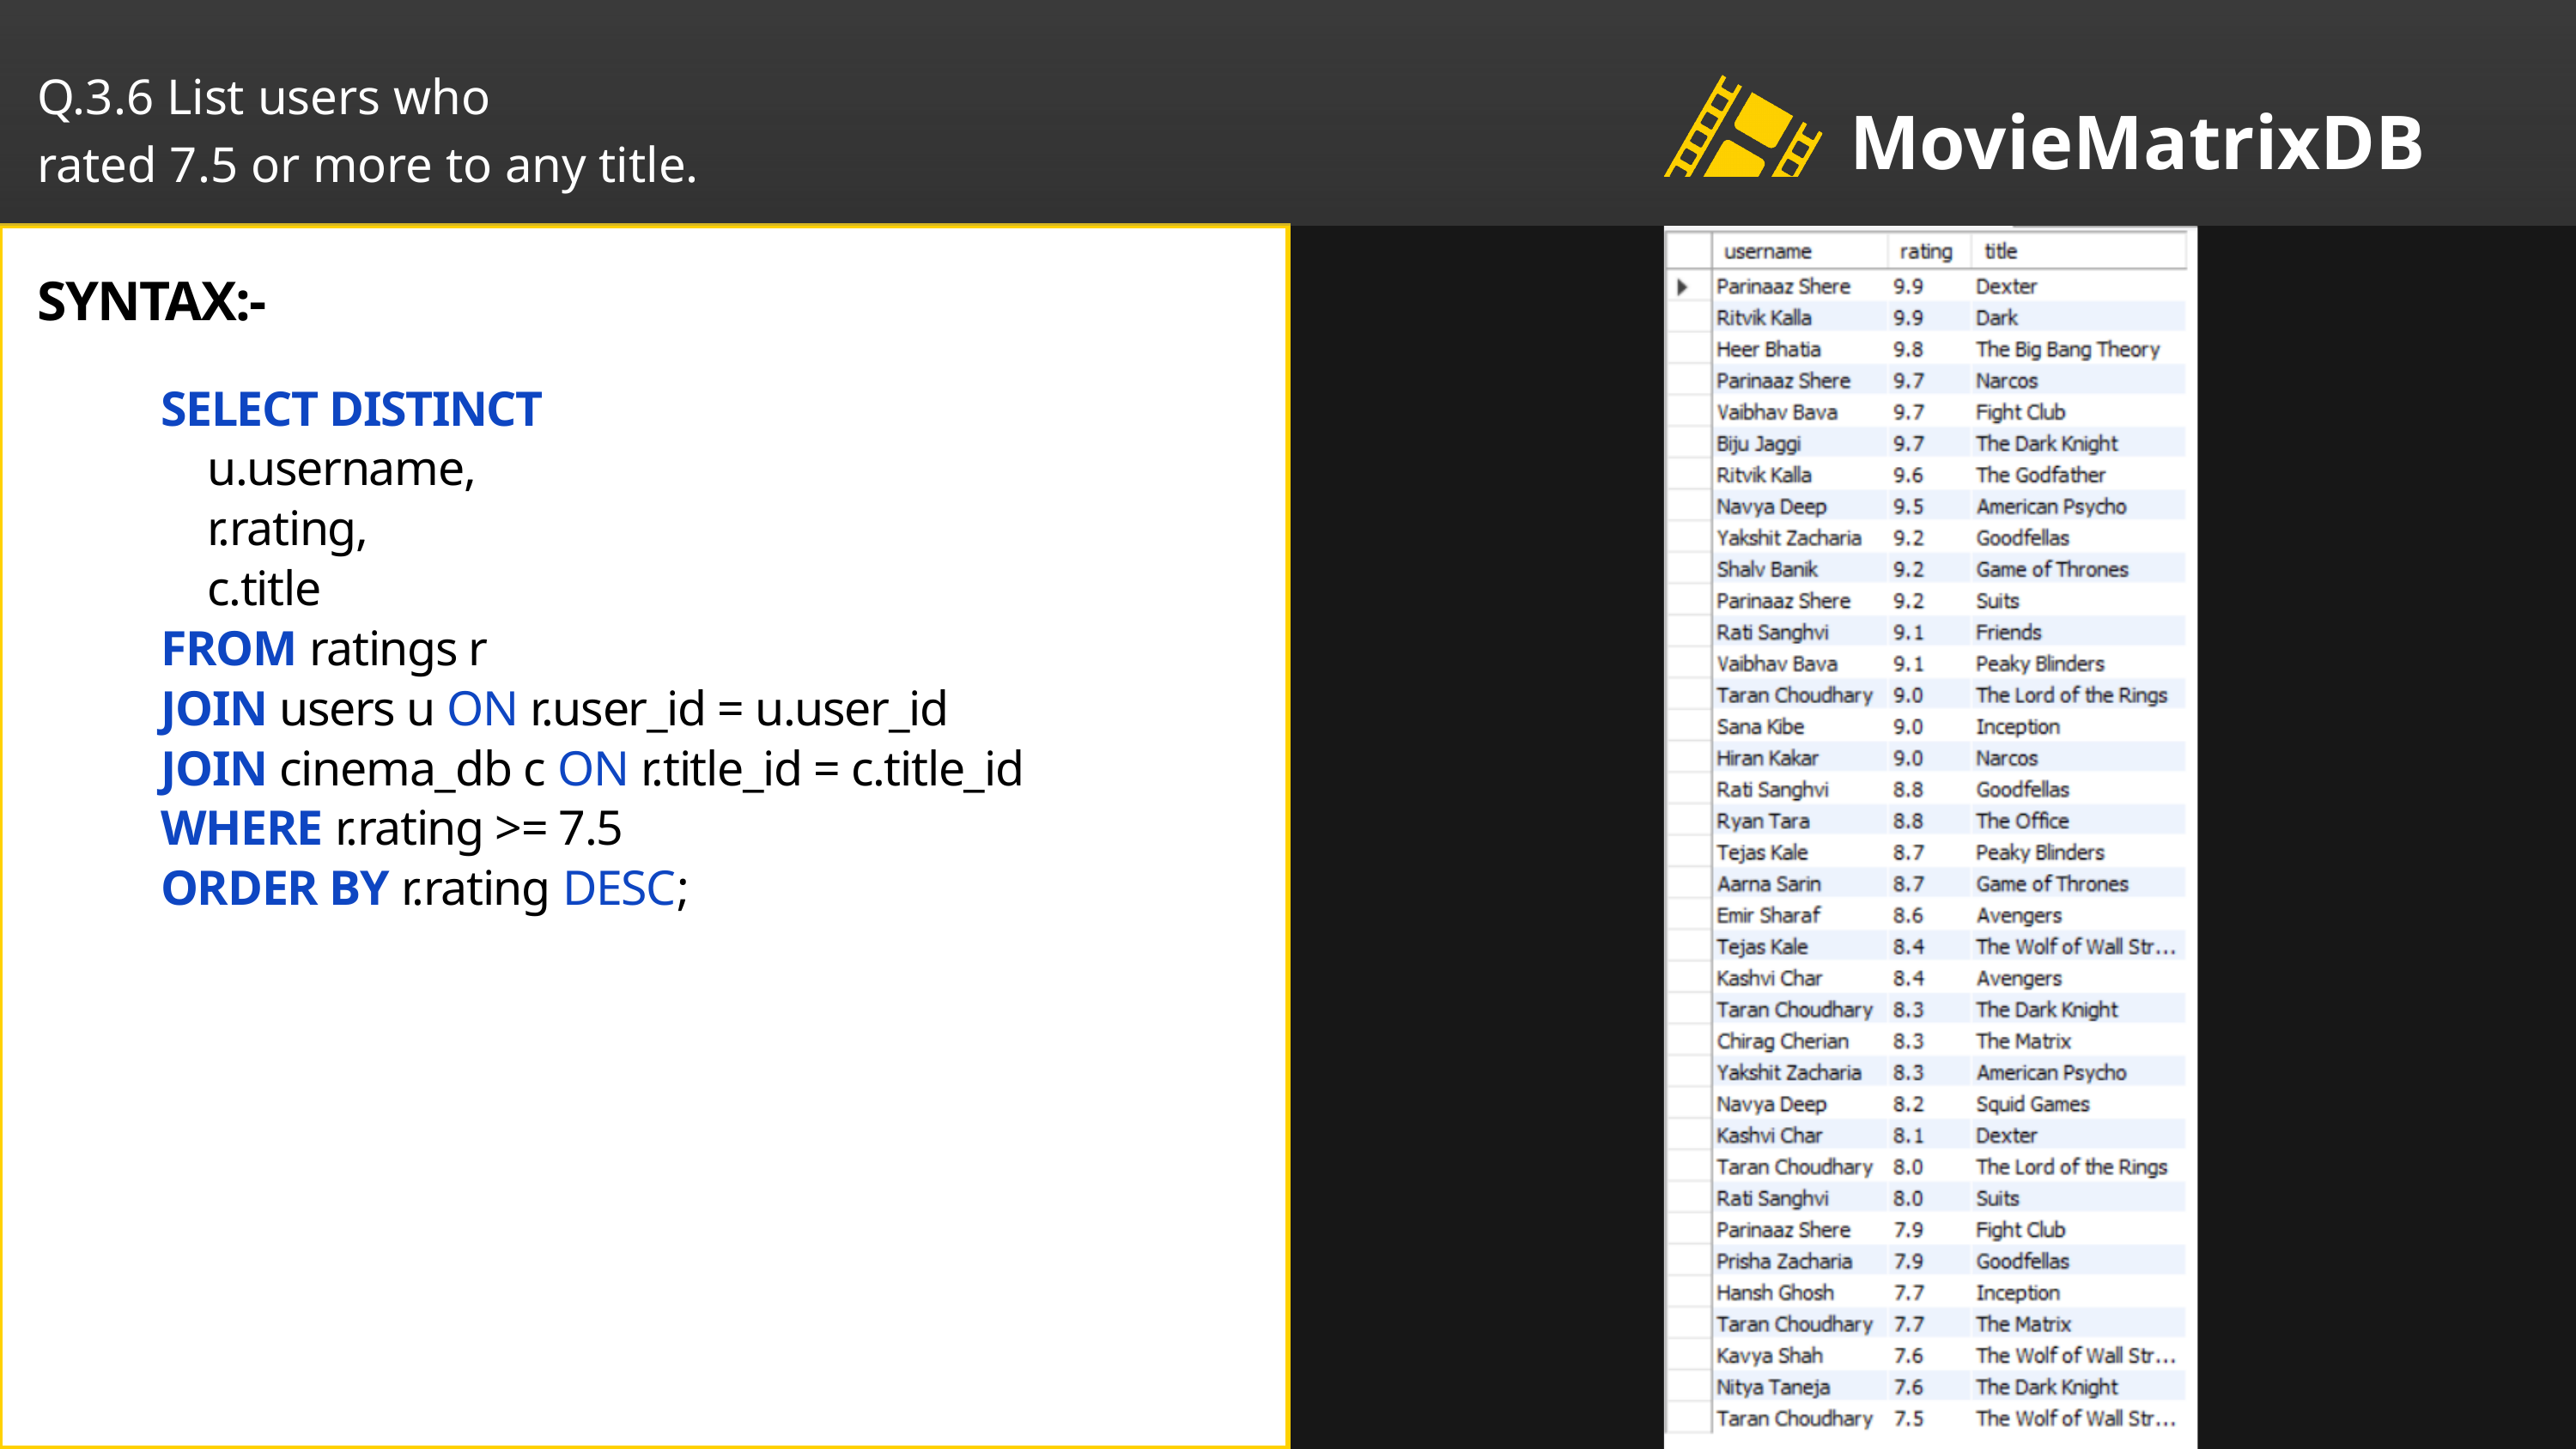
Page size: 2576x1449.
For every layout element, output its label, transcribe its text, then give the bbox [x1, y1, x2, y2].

text_box [1663, 226, 2198, 1449]
text_box SELECT DISTINCT u.username, r.rating, c.title FROM ratings r JOIN users u ON r.user_id = u.user_id JOIN cinema_db c ON r.title_id = c.title_id WHERE r.rating >= 7.5 ORDER BY r.rating DESC; [161, 375, 1319, 915]
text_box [1663, 75, 2524, 177]
text_box [0, 226, 1288, 1449]
text_box SYNTAX:- [37, 271, 1032, 332]
text_box [0, 0, 2576, 226]
text_box Q.3.6 List users who rated 7.5 or more to any title. [37, 57, 1372, 192]
